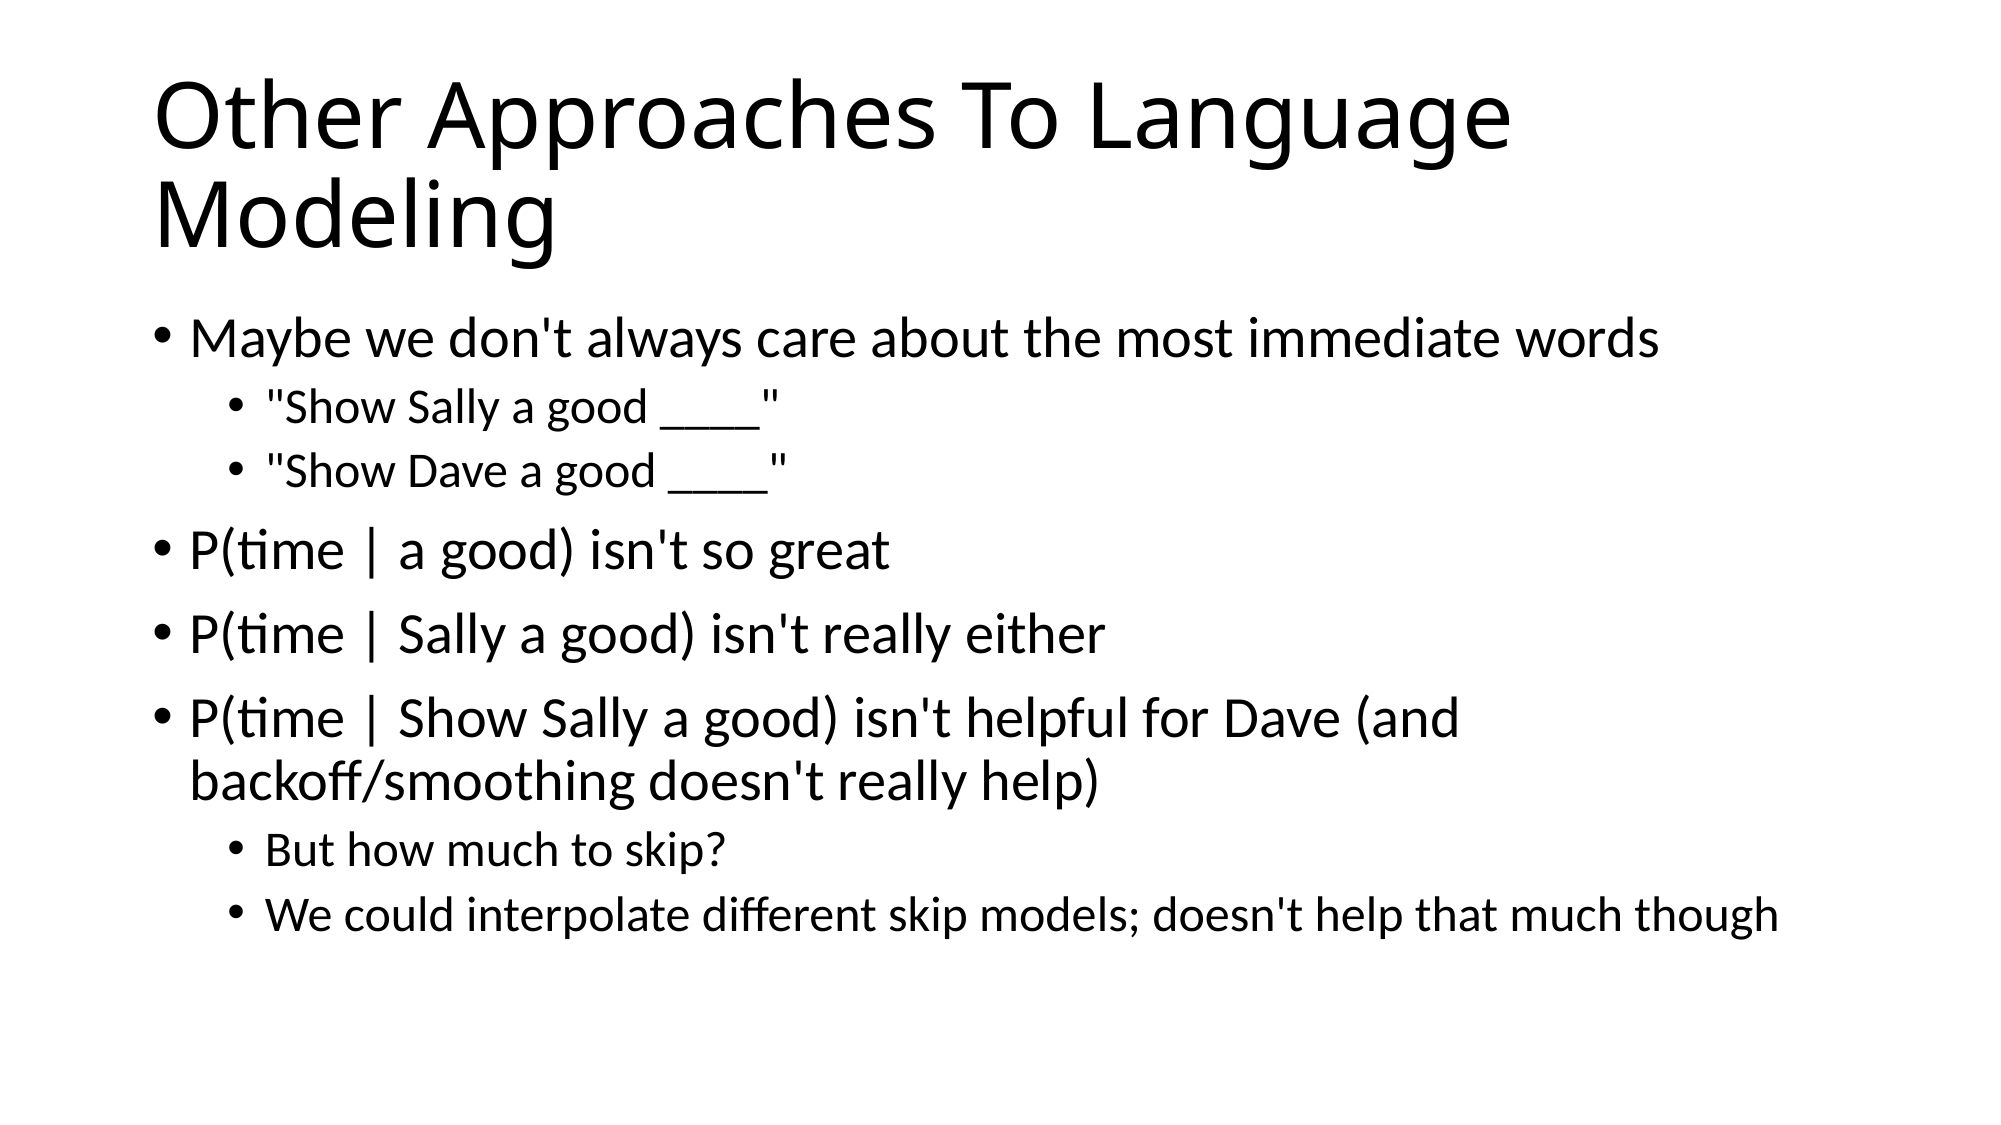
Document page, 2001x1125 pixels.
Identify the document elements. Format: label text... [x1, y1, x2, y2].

title Other Approaches To Language Modeling [137, 59, 1863, 278]
list Maybe we don't always care about the most immediate words "Show Sally a good ____" "Show Dave a good ____" P(time | a good) isn't so great P(time | Sally a good) isn't really either P(time | Show Sally a good) isn't helpful for Dave (and backoff/smoothing doesn't really help) But how much to skip? We could interpolate different skip models; doesn't help that much though [137, 299, 1863, 1014]
